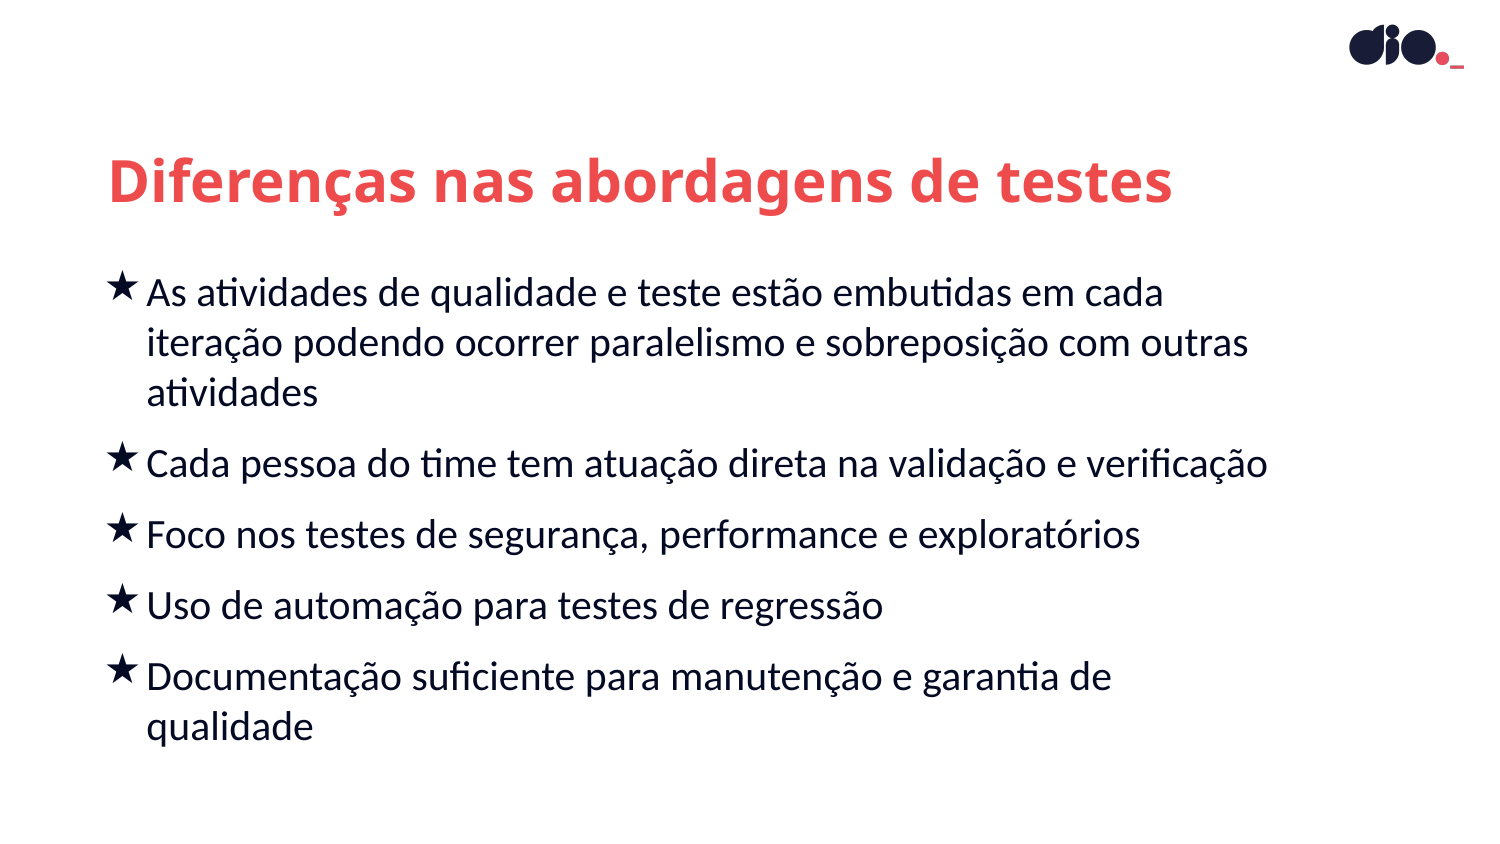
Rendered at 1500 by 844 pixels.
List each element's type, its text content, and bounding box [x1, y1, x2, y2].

picture [1334, 15, 1474, 78]
text_box Diferenças nas abordagens de testes [92, 104, 1309, 243]
text_box As atividades de qualidade e teste estão embutidas em cada iteração podendo ocorrer paralelismo e sobreposição com outras atividades Cada pessoa do time tem atuação direta na validação e verificação Foco nos testes de segurança, performance e exploratórios Uso de automação para testes de regressão Documentação suficiente para manutenção e garantia de qualidade [72, 368, 1288, 646]
